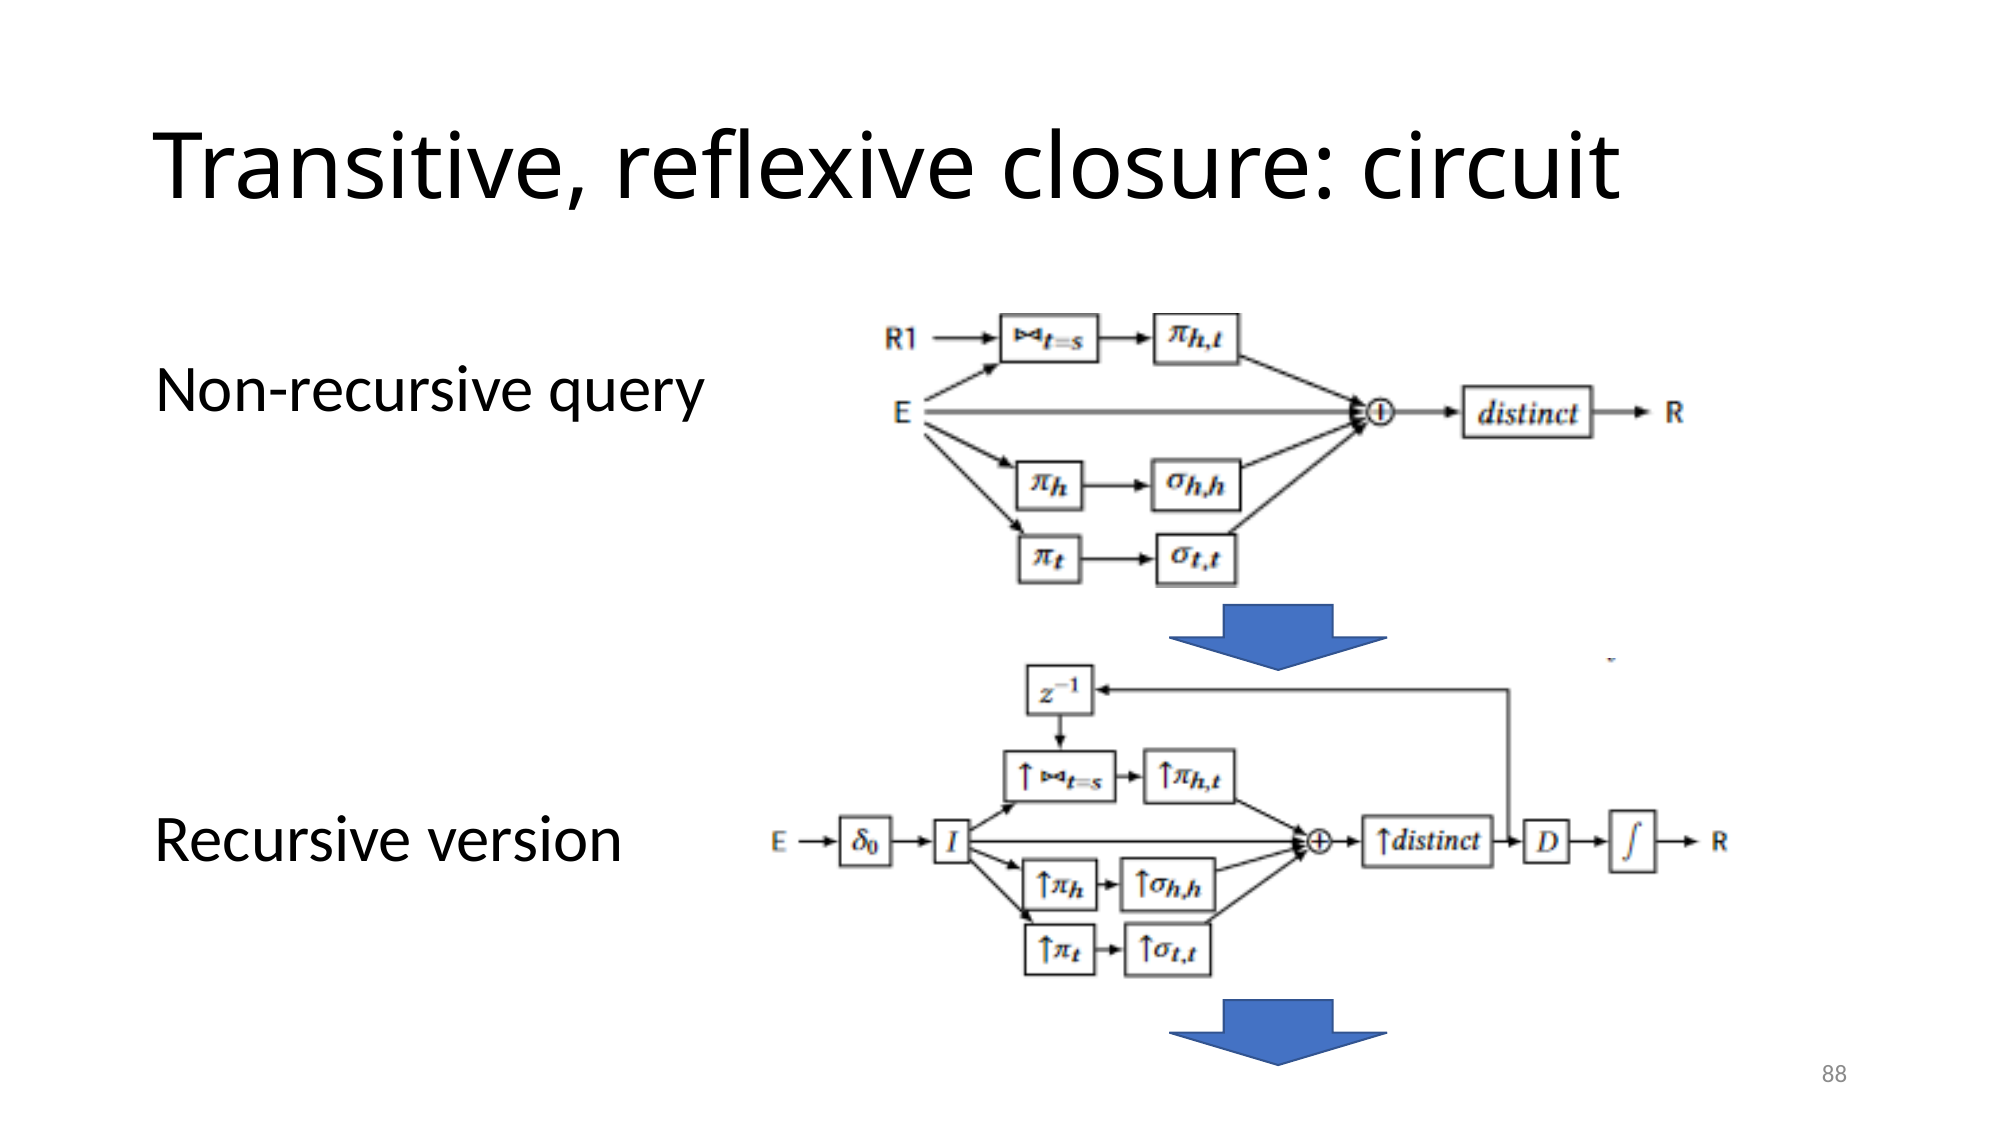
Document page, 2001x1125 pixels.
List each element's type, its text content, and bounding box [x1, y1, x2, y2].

picture [747, 658, 1749, 986]
slide_number 88 [1798, 1042, 1863, 1103]
title Transitive, reflexive closure: circuit [137, 59, 1863, 278]
text_box [1168, 603, 1388, 658]
text_box Recursive version [139, 787, 639, 883]
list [855, 313, 1754, 588]
text_box Non-recursive query [140, 336, 721, 432]
text_box [1168, 999, 1388, 1067]
